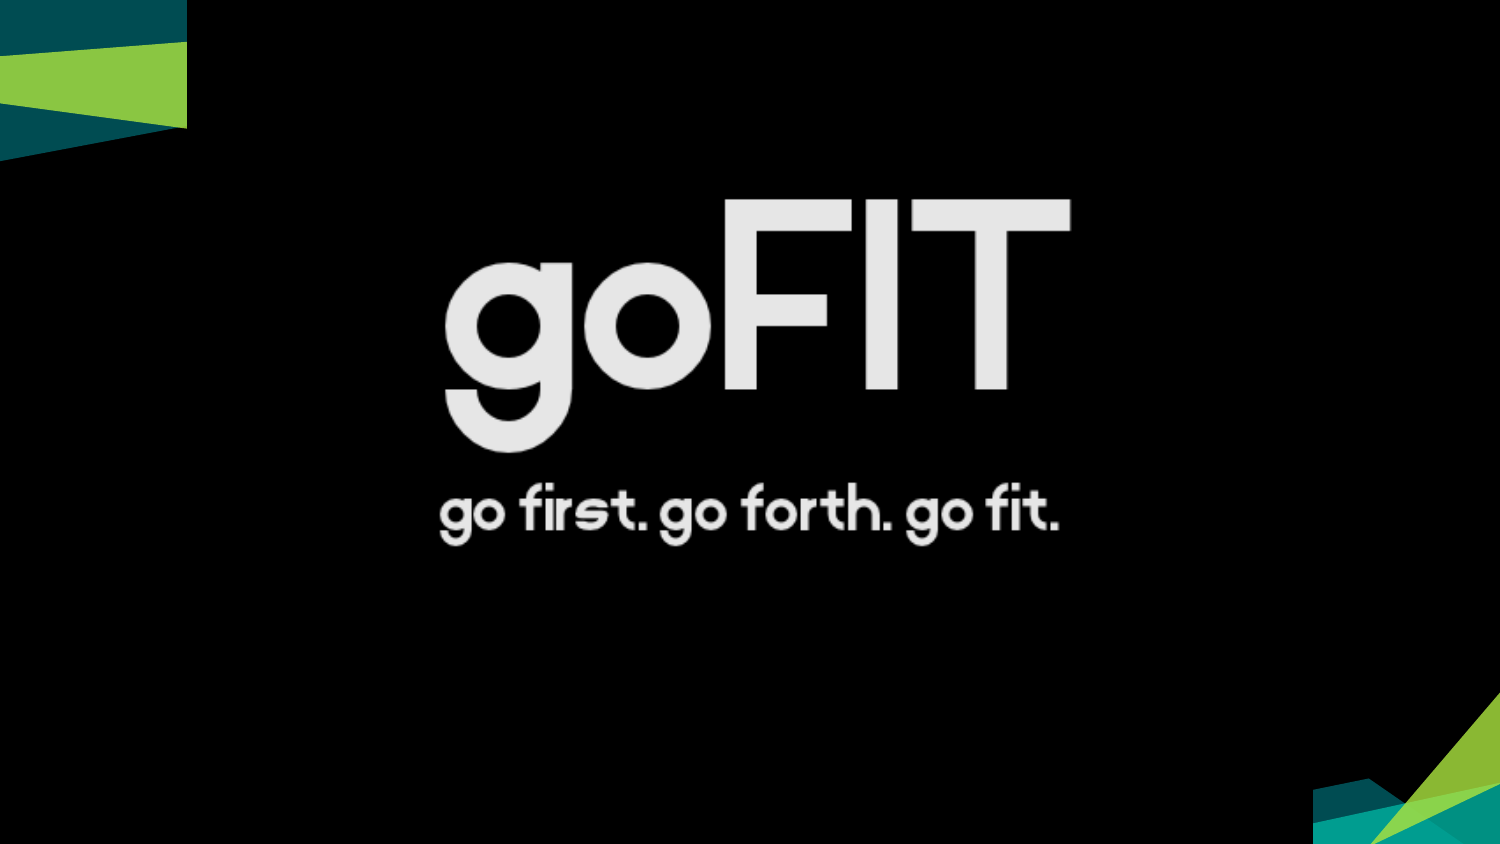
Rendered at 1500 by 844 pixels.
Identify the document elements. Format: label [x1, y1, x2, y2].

picture [187, 0, 1313, 844]
